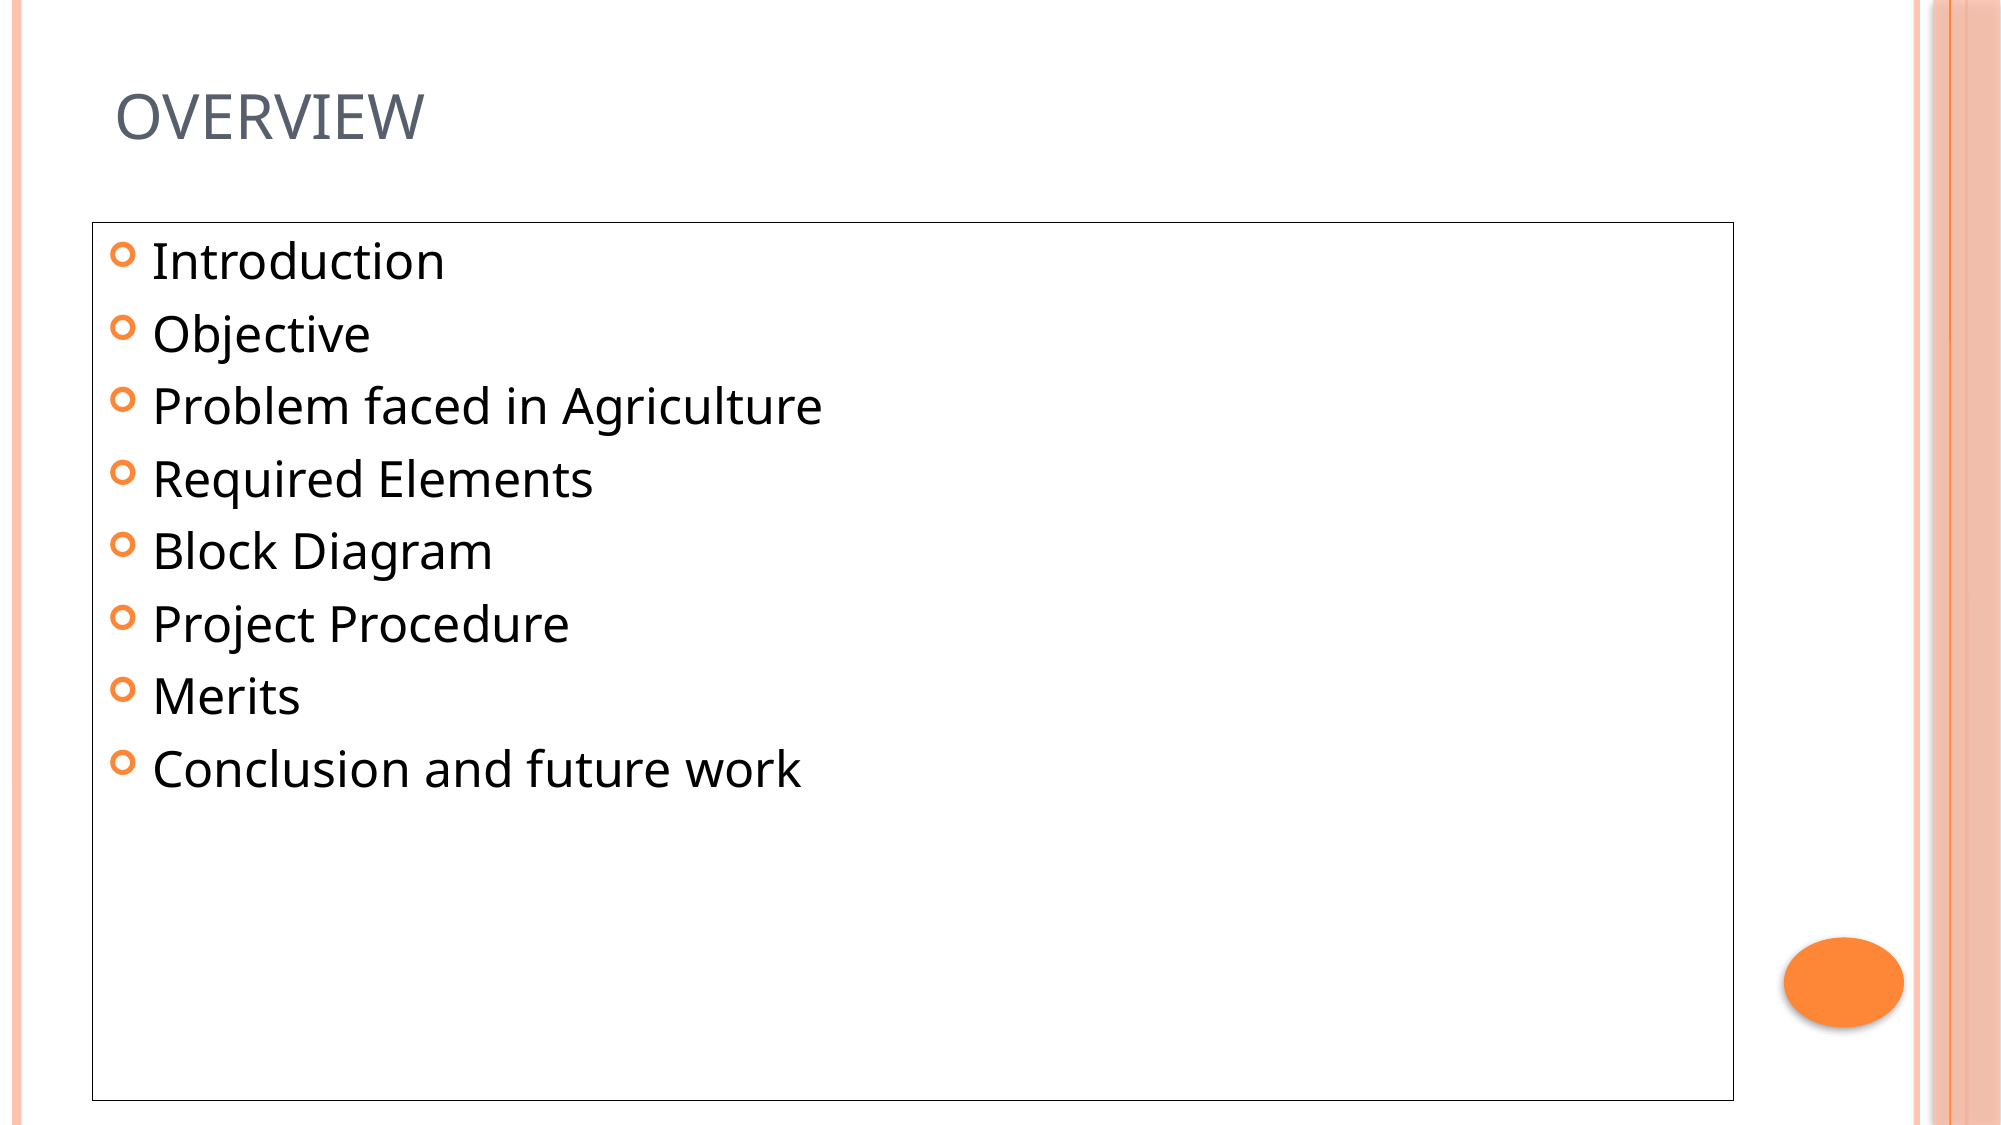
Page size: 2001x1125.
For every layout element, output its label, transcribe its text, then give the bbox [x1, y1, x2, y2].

list Introduction Objective Problem faced in Agriculture Required Elements Block Diagram Project Procedure Merits Conclusion and future work [92, 222, 1734, 1101]
title Overview [99, 0, 1734, 160]
